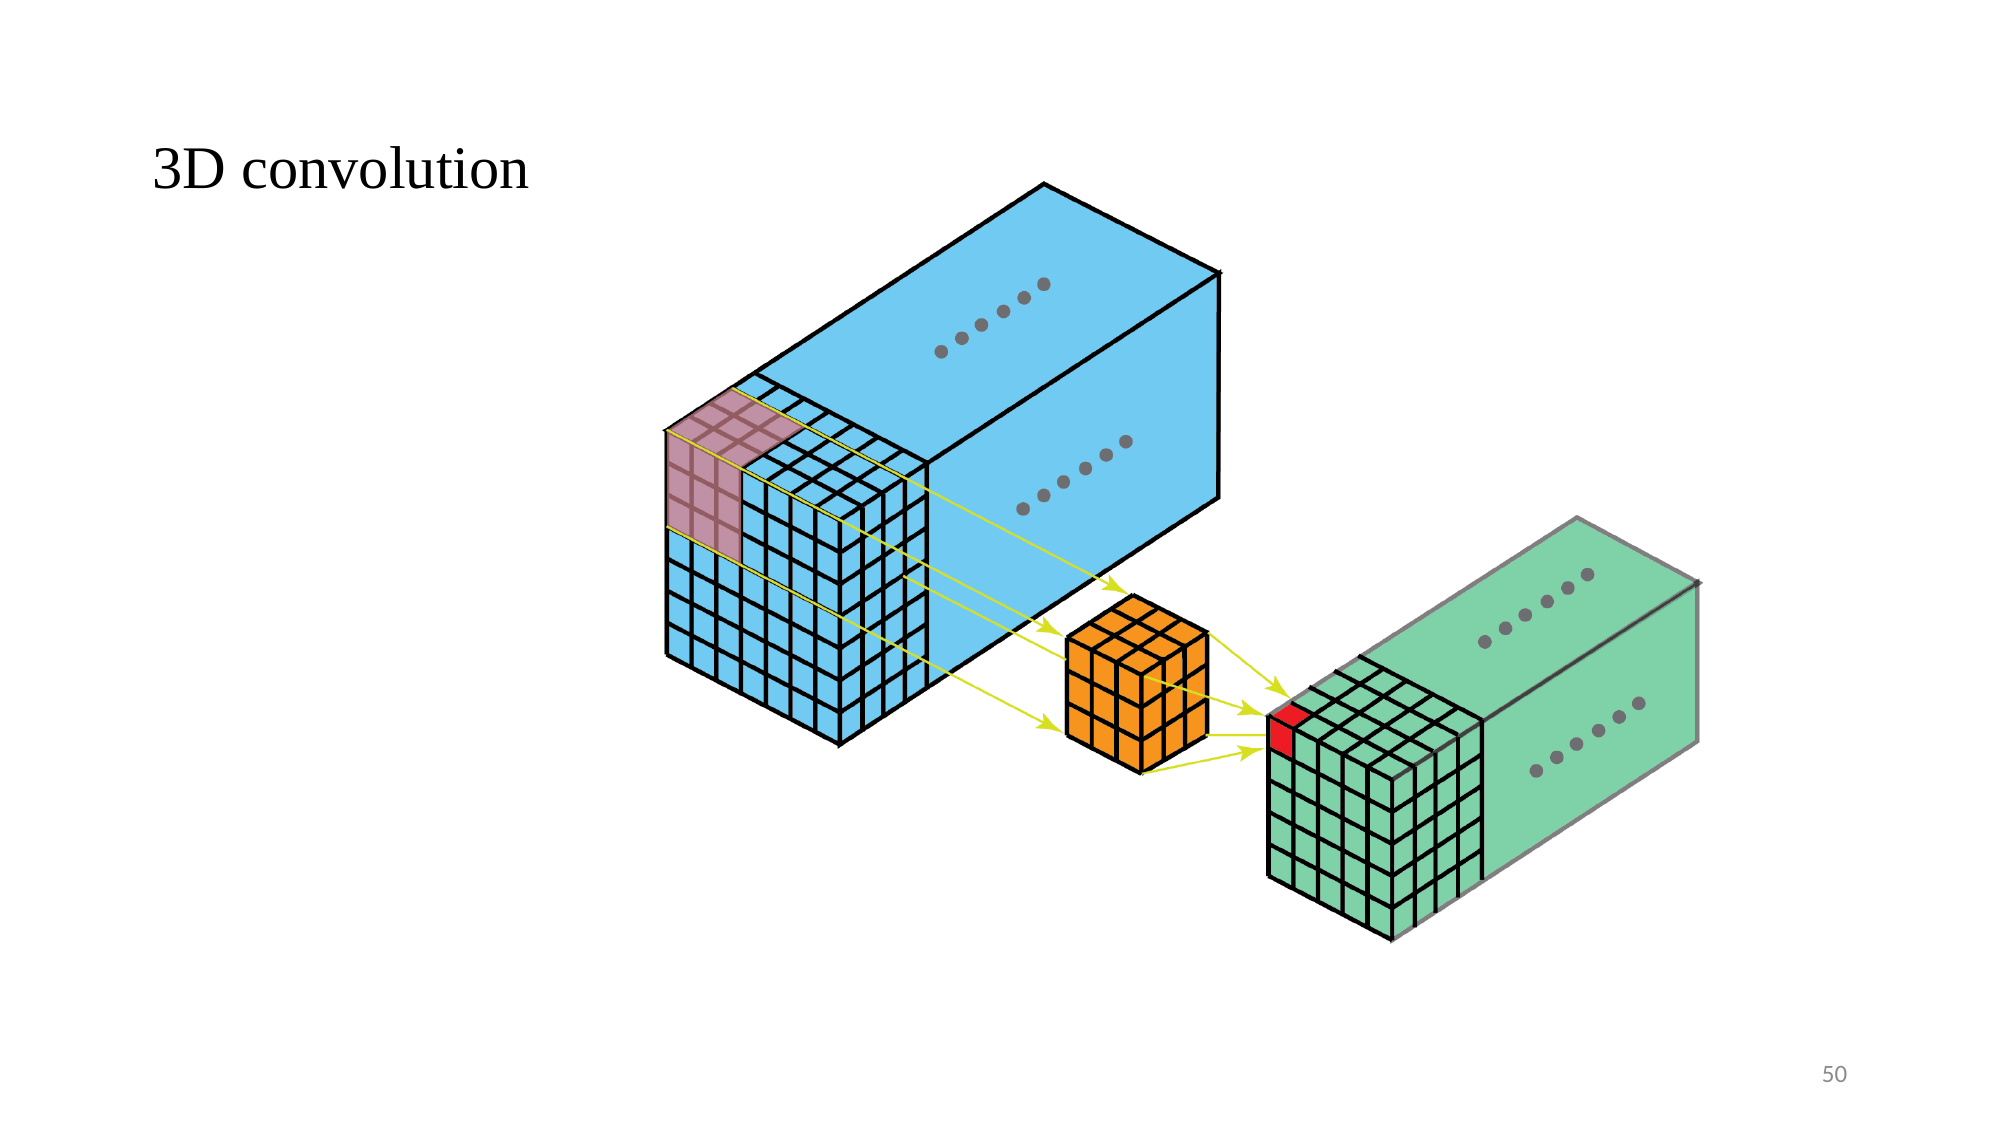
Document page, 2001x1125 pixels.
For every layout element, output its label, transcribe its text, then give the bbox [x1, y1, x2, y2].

picture [662, 181, 1703, 944]
slide_number 50 [1412, 1042, 1863, 1103]
title 3D convolution [137, 59, 1863, 278]
